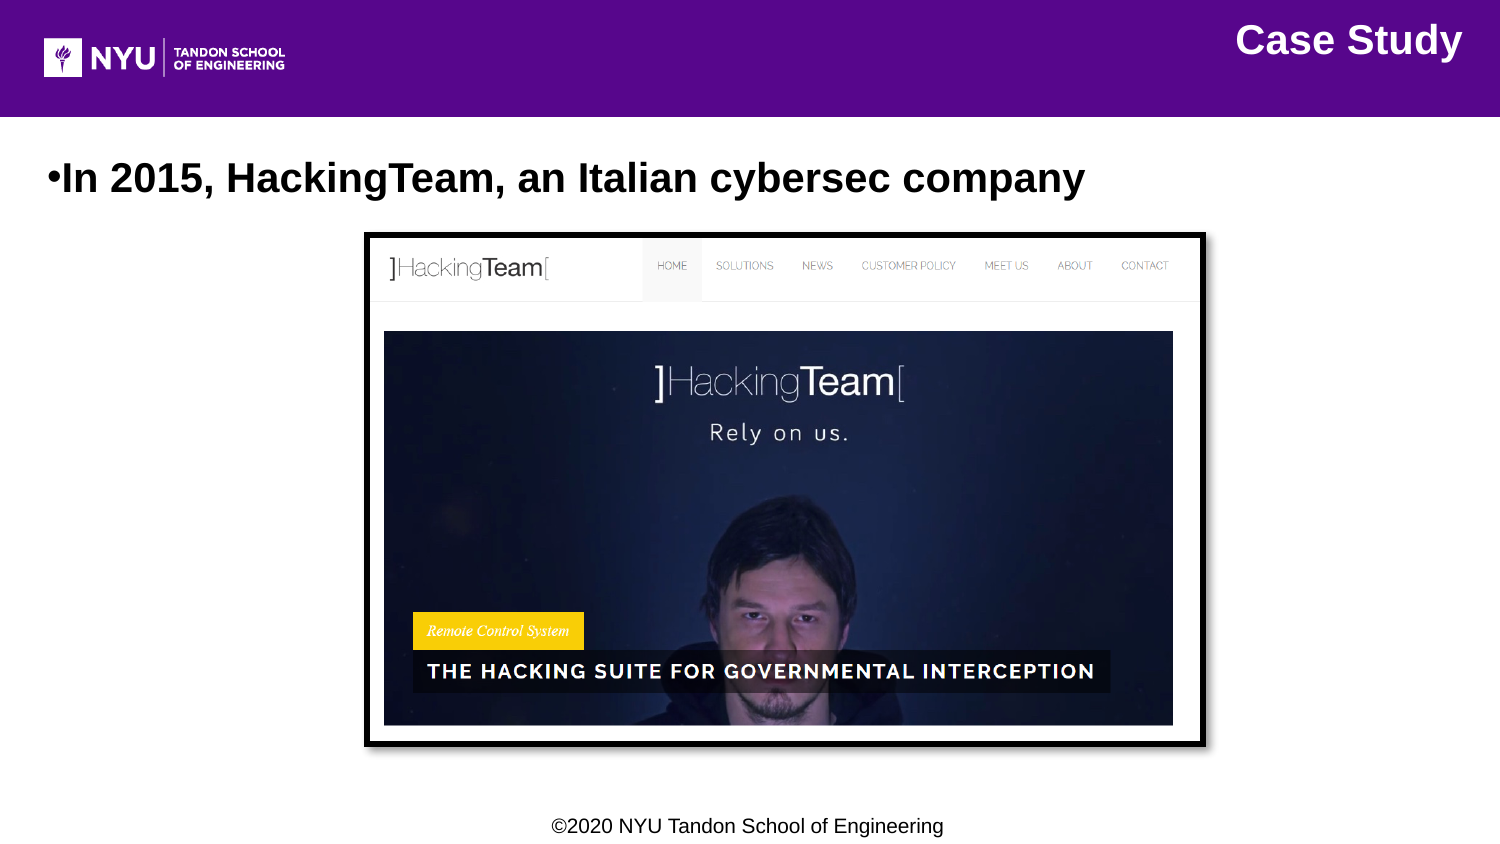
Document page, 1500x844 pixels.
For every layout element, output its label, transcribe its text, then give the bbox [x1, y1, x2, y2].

picture [370, 237, 1201, 742]
picture [44, 38, 285, 77]
list In 2015, HackingTeam, an Italian cybersec company [47, 151, 1454, 757]
list Case Study [392, 12, 1463, 109]
